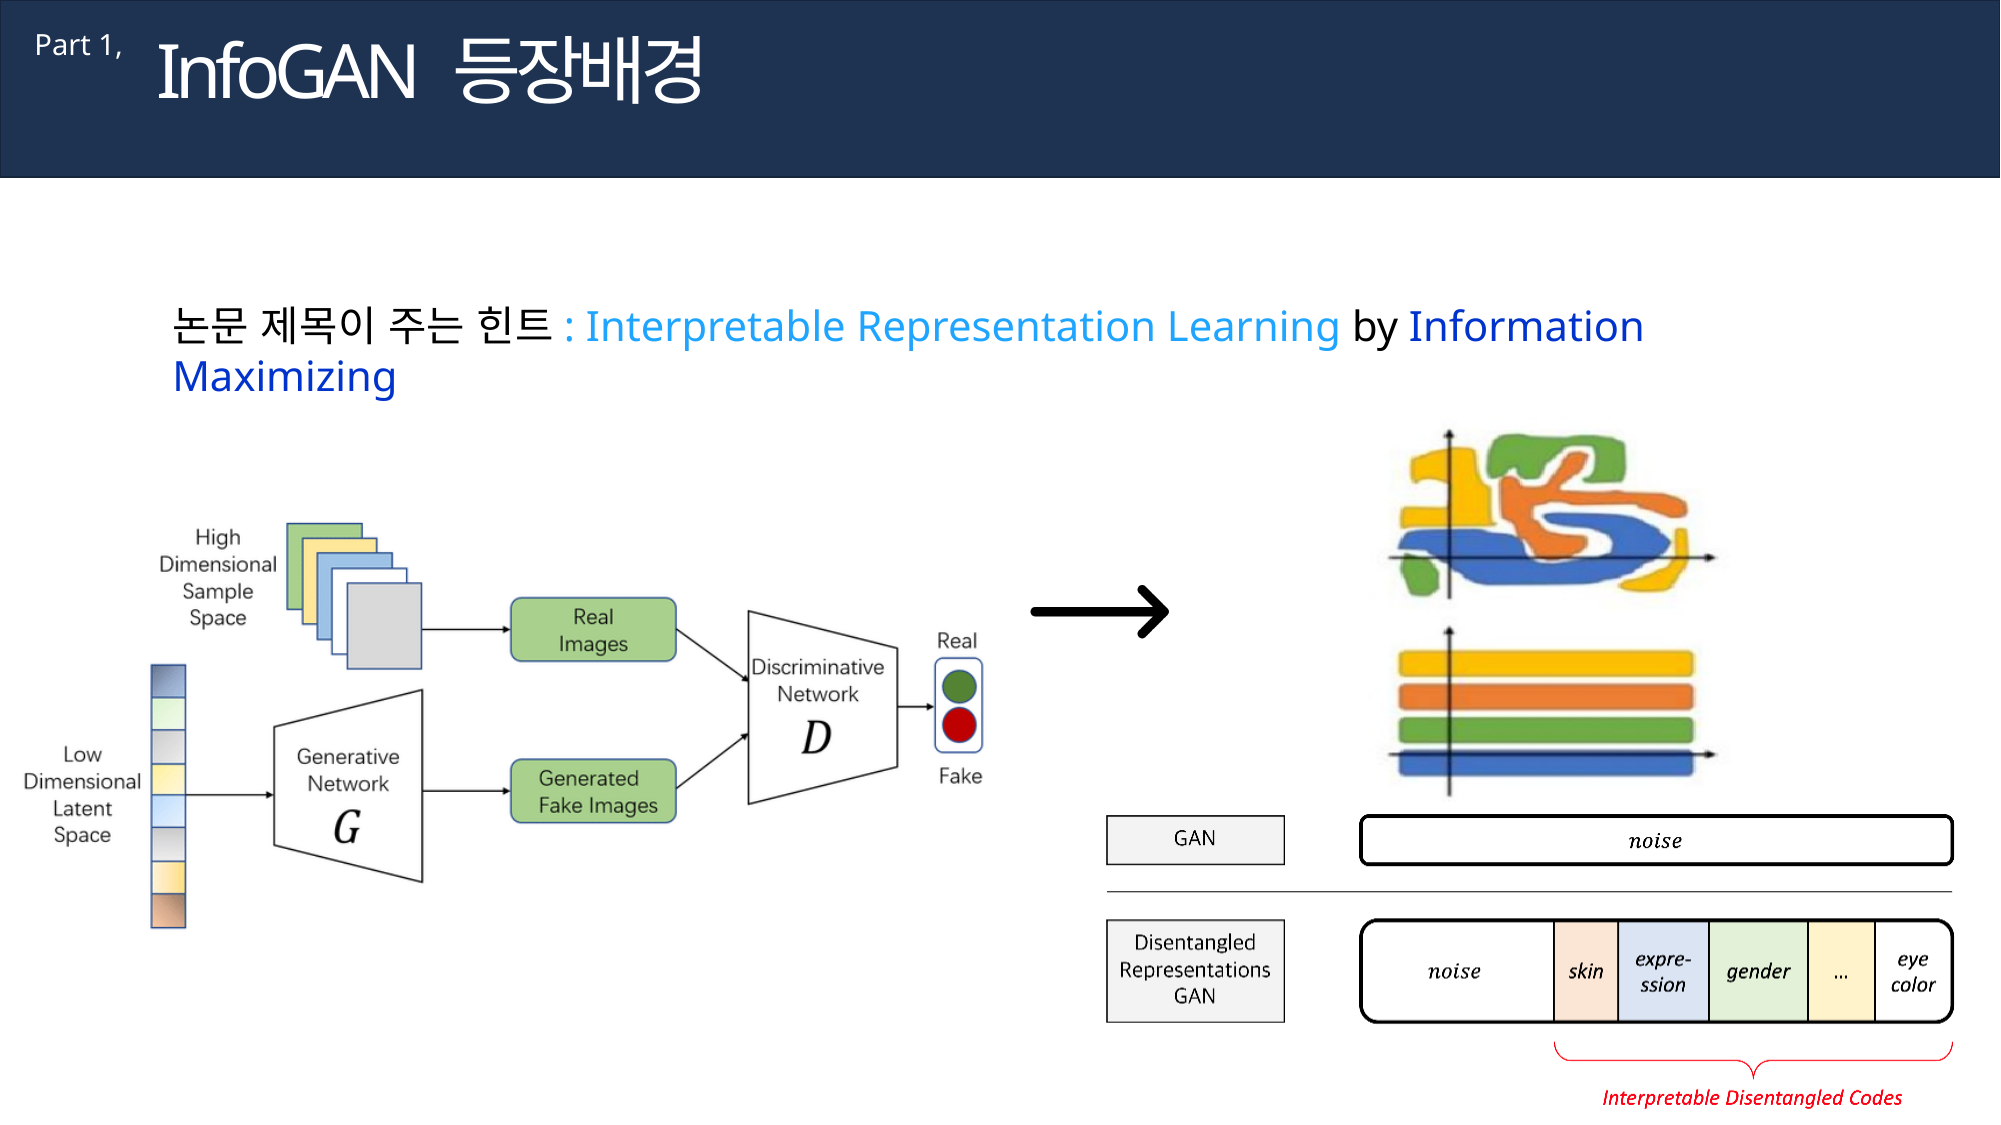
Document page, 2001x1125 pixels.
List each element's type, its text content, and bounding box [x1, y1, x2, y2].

picture [1348, 370, 1739, 802]
text_box 논문 제목이 주는 힌트: Interpretable Representation Learning by Information Maximizing [157, 292, 1843, 408]
picture [1024, 536, 1175, 687]
picture [12, 509, 1000, 941]
picture [1100, 806, 1988, 1125]
text_box Part 1, [19, 19, 146, 69]
text_box [0, 0, 2000, 178]
text_box InfoGAN 등장배경 [141, 16, 725, 122]
